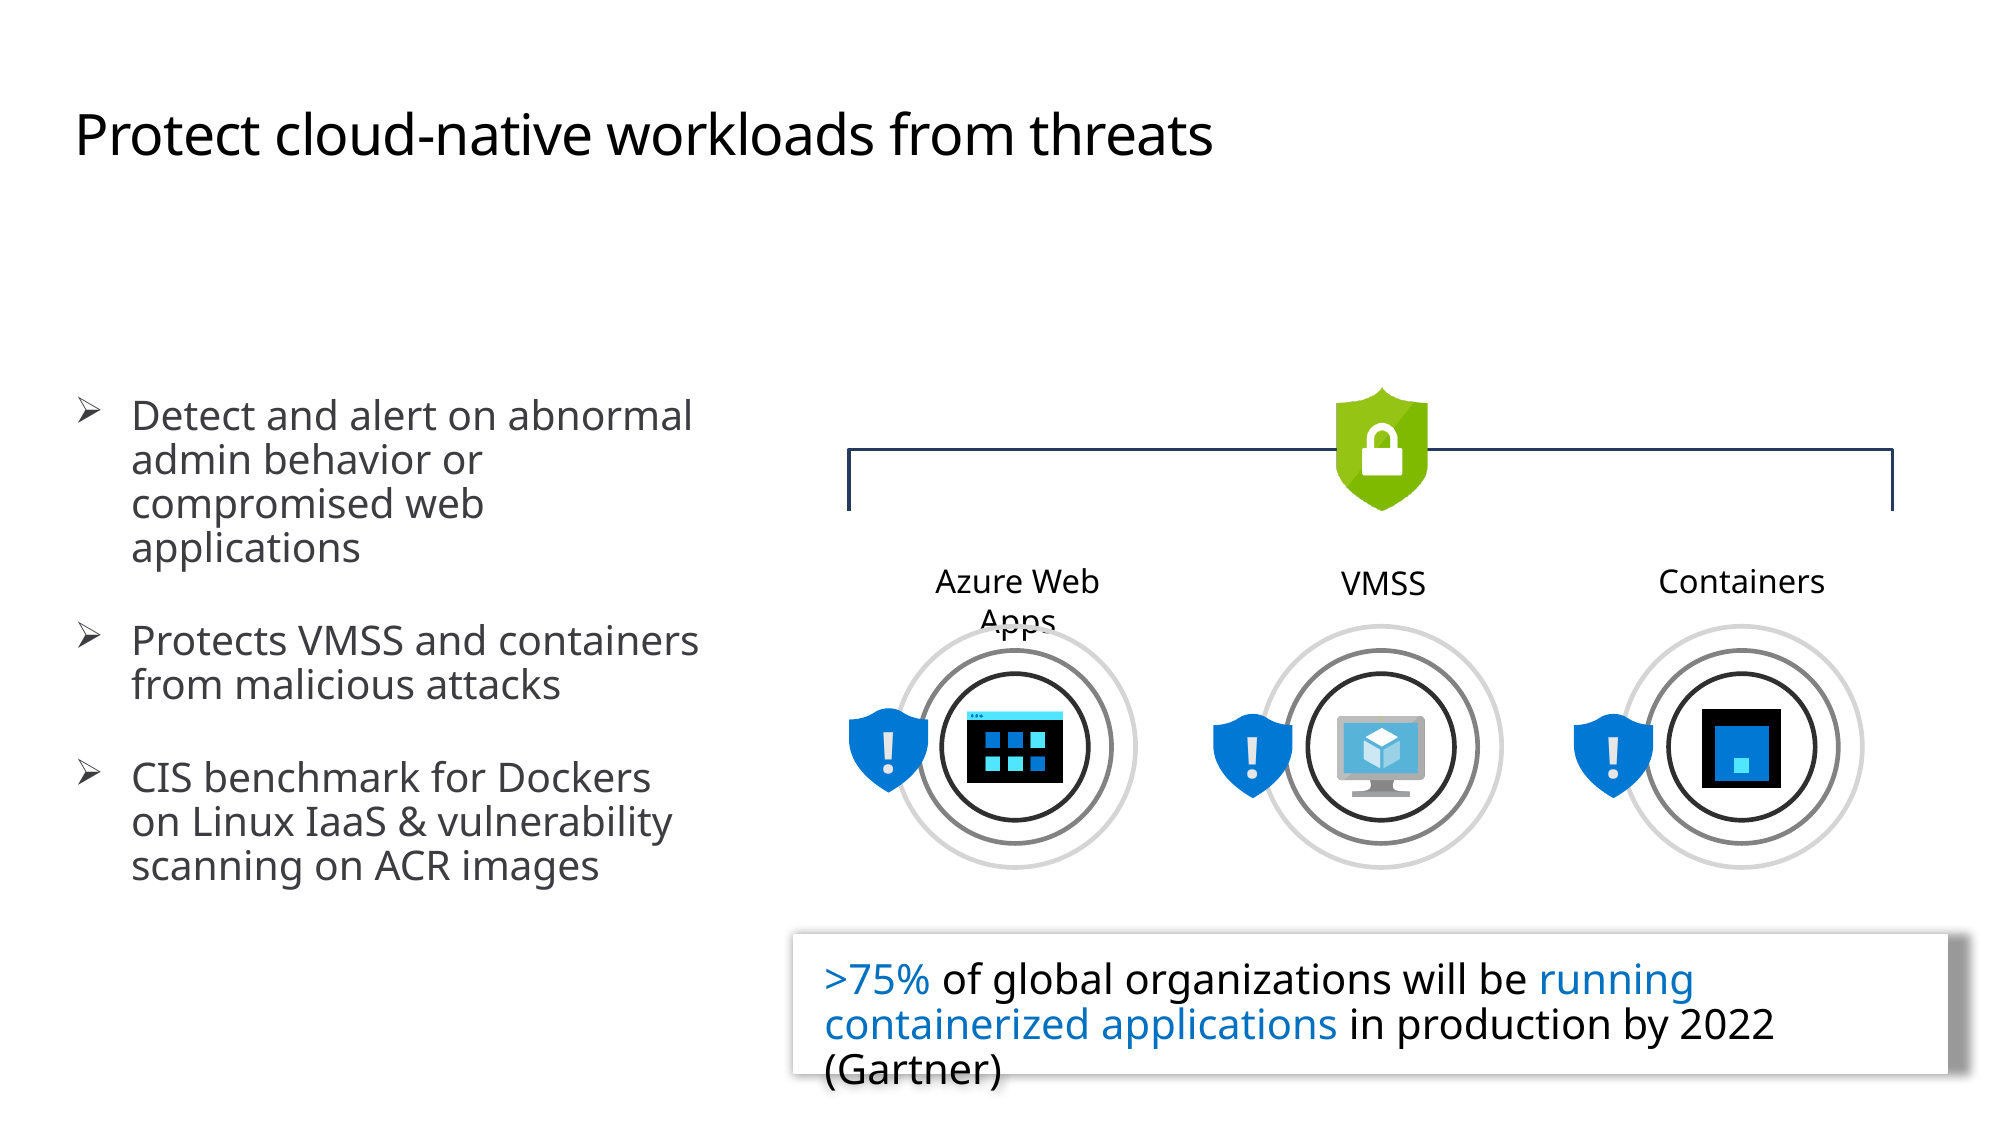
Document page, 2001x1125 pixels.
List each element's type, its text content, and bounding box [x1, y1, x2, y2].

text_box ! [849, 708, 894, 793]
text_box [1443, 449, 1893, 511]
text_box [848, 449, 1319, 511]
text_box ! [1573, 713, 1620, 799]
text_box Detect and alert on abnormal admin behavior or compromised web applications Protects VMSS and containers from malicious attacks CIS benchmark for Dockers on Linux IaaS & vulnerability scanning on ACR images [74, 380, 731, 905]
text_box Containers [1618, 561, 1866, 601]
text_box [894, 626, 1136, 868]
text_box >75% of global organizations will be running containerized applications in production by 2022 (Gartner) [793, 934, 1948, 1074]
title Protect cloud-native workloads from threats [74, 101, 1930, 168]
picture [1319, 387, 1443, 511]
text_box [1620, 626, 1863, 868]
text_box VMSS [1260, 562, 1508, 602]
text_box ! [1213, 713, 1260, 799]
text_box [1260, 626, 1502, 868]
text_box Azure Web Apps [894, 561, 1142, 640]
